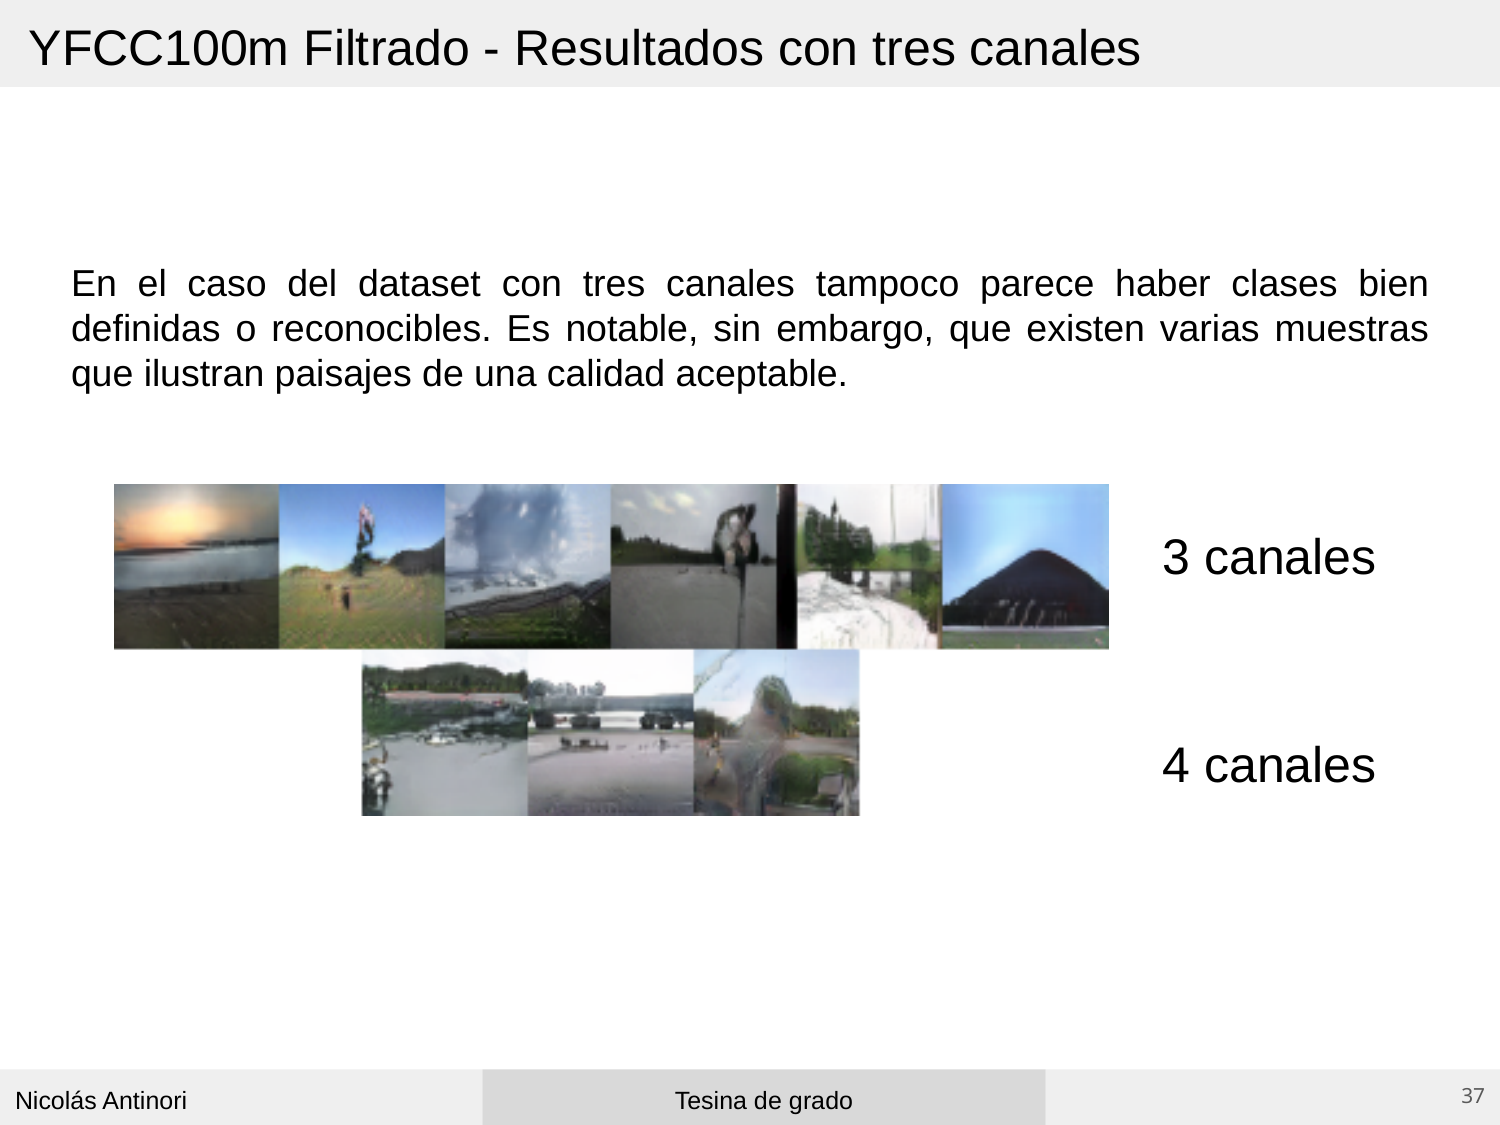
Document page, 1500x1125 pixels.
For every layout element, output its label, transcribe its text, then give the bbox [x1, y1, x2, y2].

picture [113, 483, 1109, 816]
text_box YFCC100m Filtrado - Resultados con tres canales [0, 0, 1500, 87]
text_box Tesina de grado [482, 1069, 1046, 1125]
text_box 4 canales [1147, 716, 1399, 780]
text_box Nicolás Antinori [0, 1069, 482, 1125]
text_box 3 canales [1147, 509, 1399, 572]
text_box En el caso del dataset con tres canales tampoco parece haber clases bien definidas o reconocibles. Es notable, sin embargo, que existen varias muestras que ilustran paisajes de una calidad aceptable. [55, 243, 1444, 407]
slide_number ‹#› [1046, 1069, 1500, 1125]
